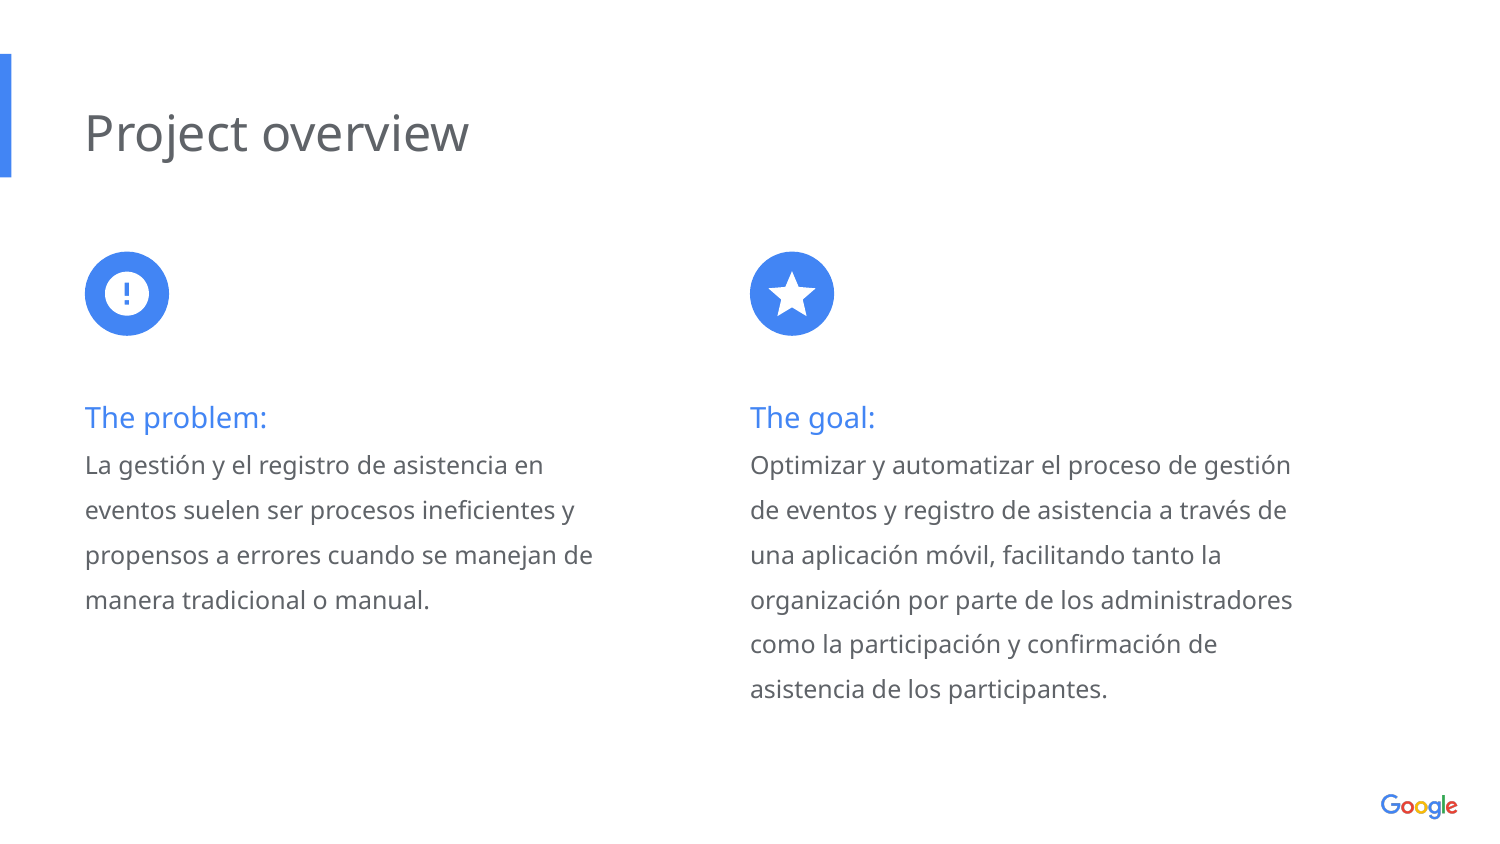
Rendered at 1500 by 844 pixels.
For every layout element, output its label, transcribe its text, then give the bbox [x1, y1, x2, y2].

text_box [84, 251, 170, 336]
picture [1381, 794, 1458, 820]
text_box [768, 271, 816, 317]
text_box Project overview [84, 85, 1095, 176]
text_box The goal: Optimizar y automatizar el proceso de gestión de eventos y registro de asistencia a través de una aplicación móvil, facilitando tanto la organización por parte de los administradores como la participación y confirmación de asistencia de los participantes. [750, 367, 1316, 719]
text_box [105, 271, 149, 316]
text_box [749, 251, 835, 336]
text_box The problem: La gestión y el registro de asistencia en eventos suelen ser procesos ineficientes y propensos a errores cuando se manejan de manera tradicional o manual. [84, 367, 651, 629]
